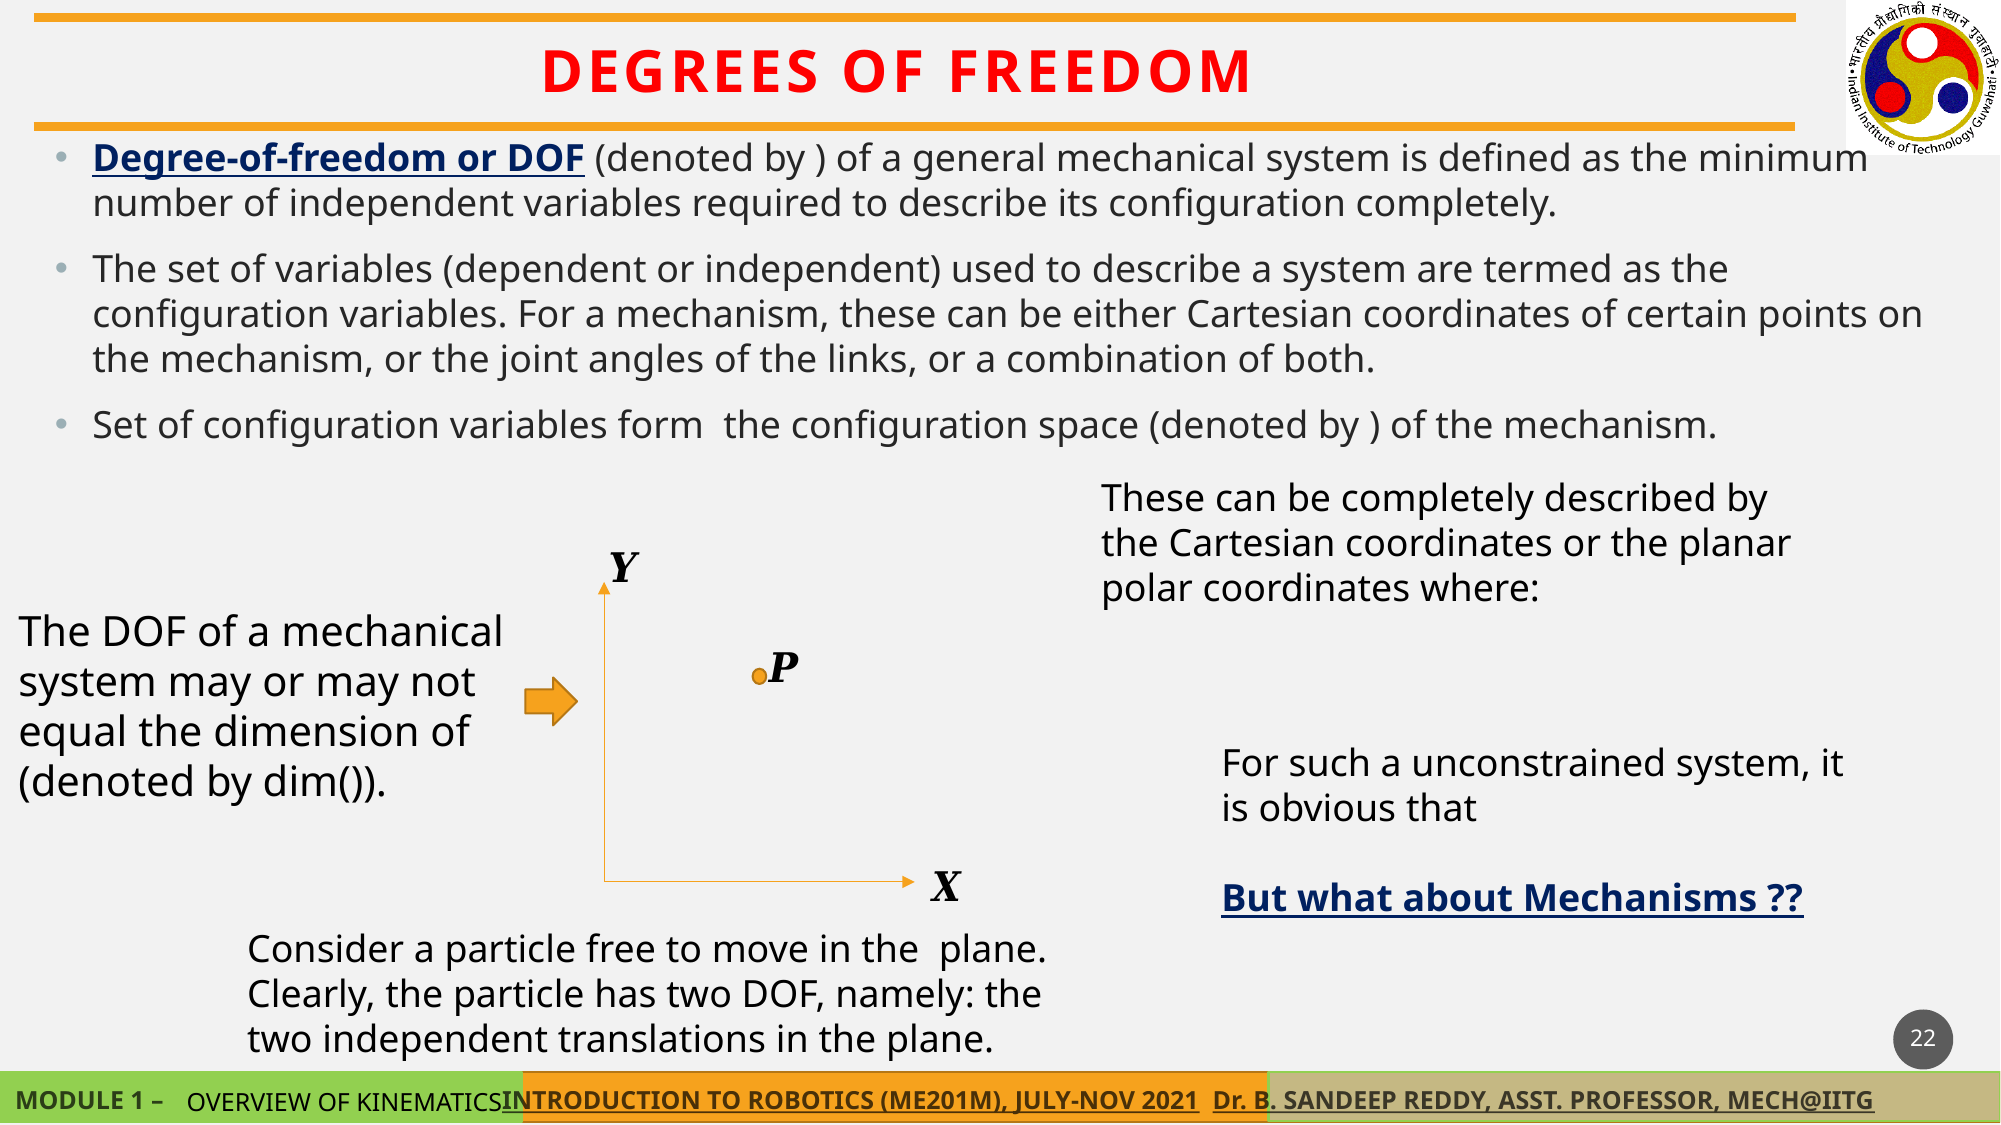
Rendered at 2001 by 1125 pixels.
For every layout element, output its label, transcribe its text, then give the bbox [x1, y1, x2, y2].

text_box DEGREES OF FREEDOM [525, 26, 1269, 112]
picture [1846, 0, 2000, 155]
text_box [604, 546, 964, 912]
slide_number 22 [1893, 1009, 1954, 1070]
text_box OVERVIEW OF KINEMATICS [171, 1079, 571, 1124]
text_box [524, 676, 578, 727]
